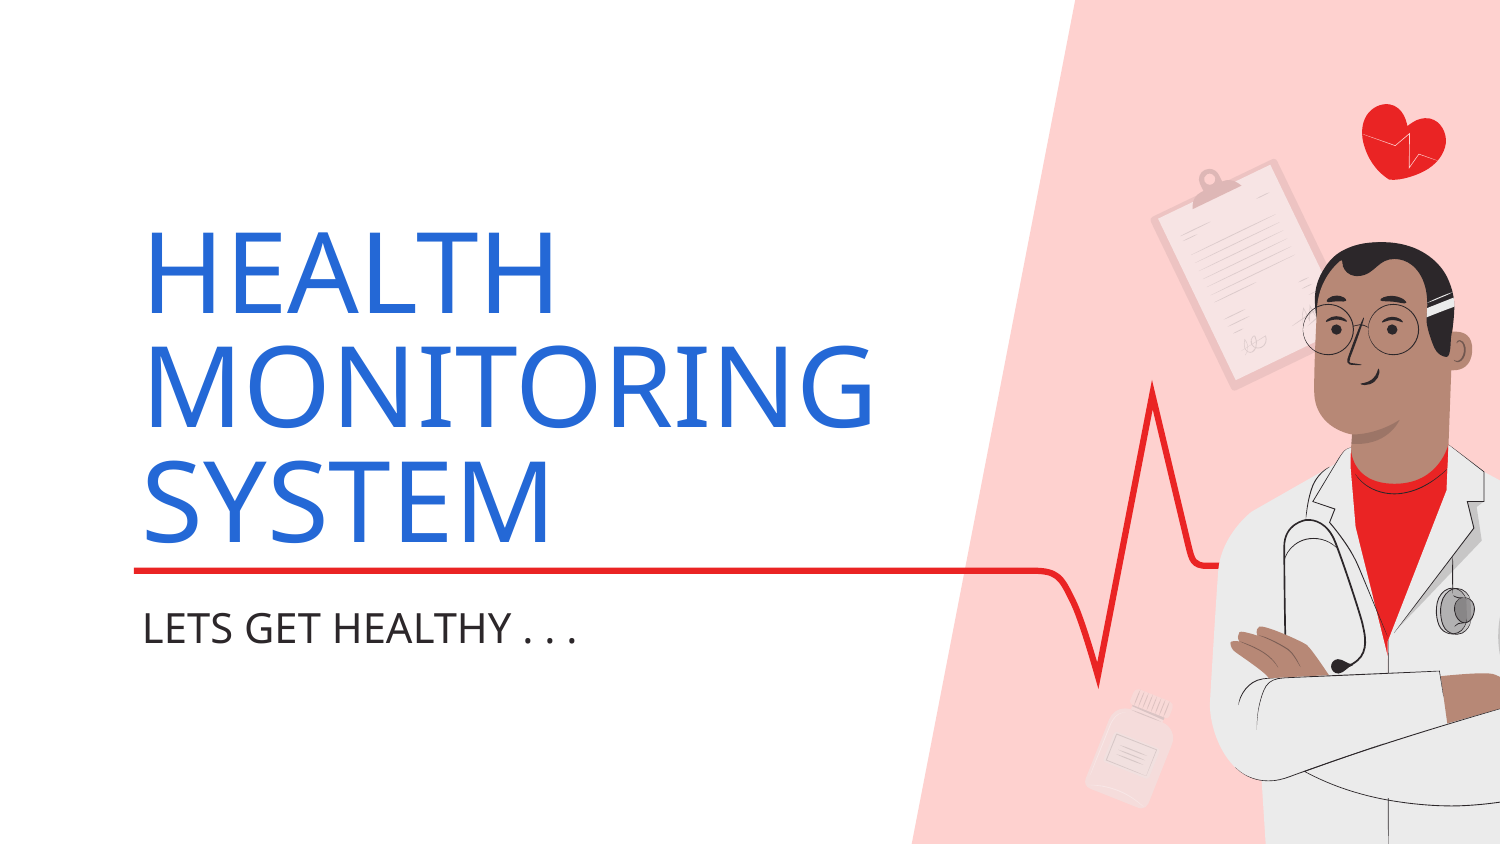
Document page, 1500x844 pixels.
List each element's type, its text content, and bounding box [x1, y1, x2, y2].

title HEALTH MONITORING SYSTEM [126, 209, 1500, 581]
subtitle LETS GET HEALTHY . . . [126, 586, 1500, 675]
